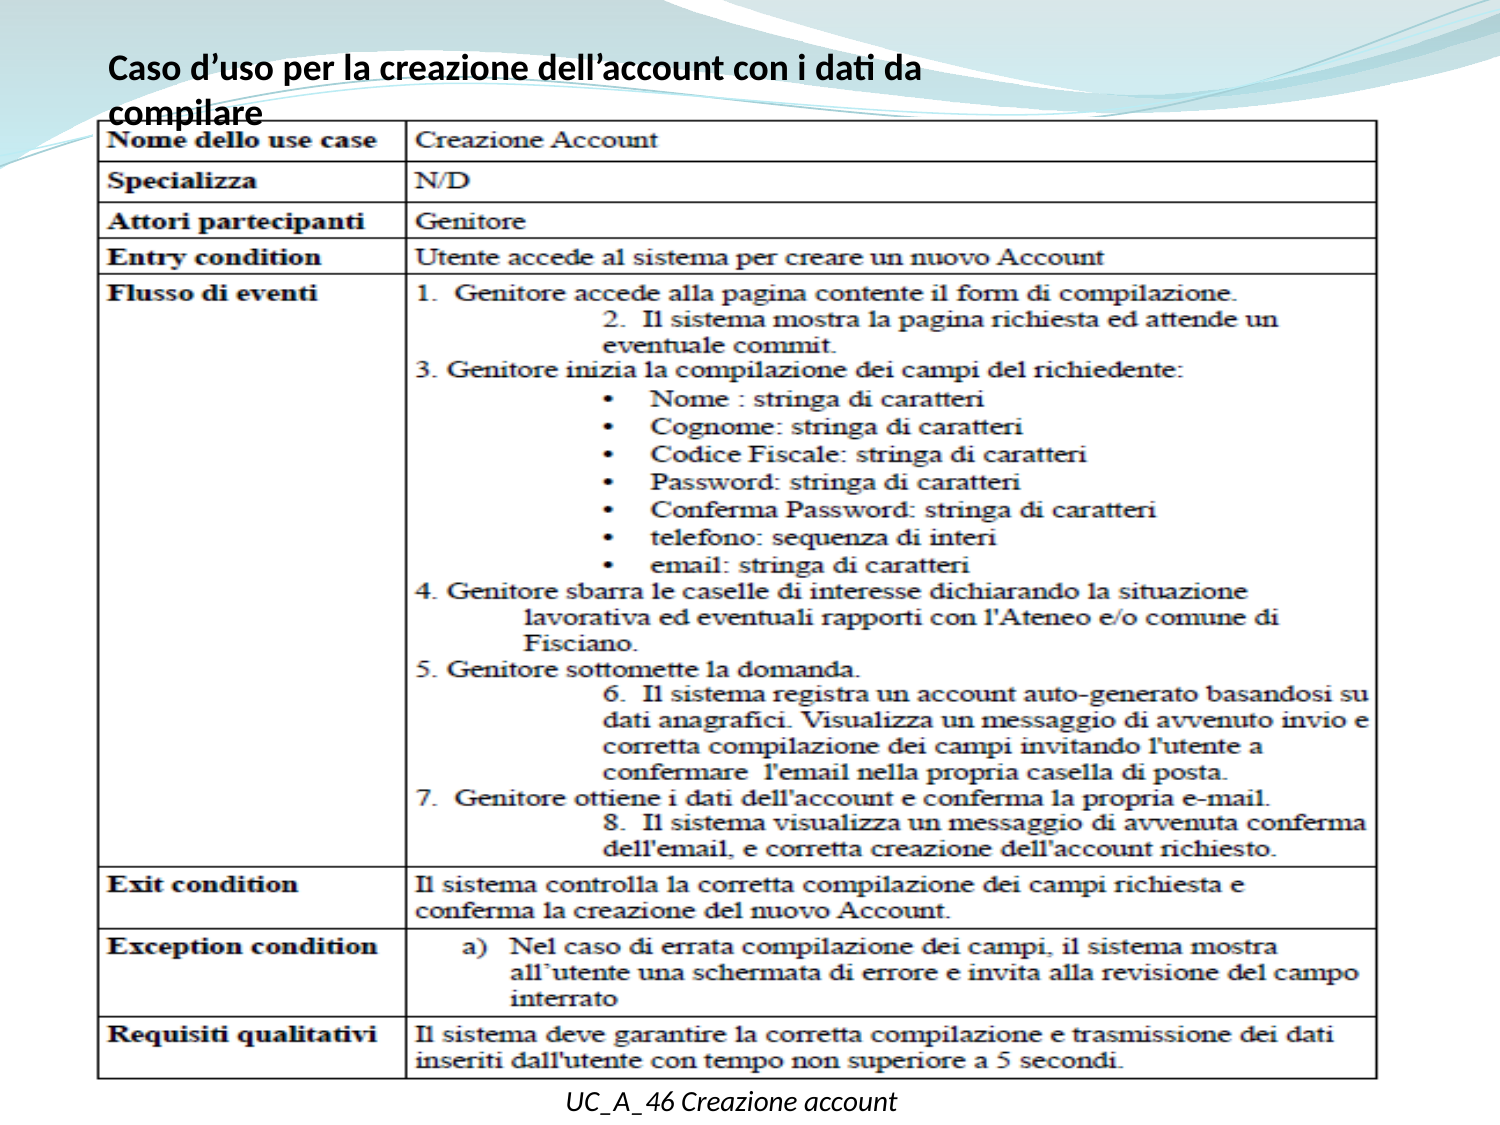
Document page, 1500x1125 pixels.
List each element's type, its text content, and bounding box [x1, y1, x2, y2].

picture [93, 116, 1383, 1083]
text_box UC_A_46 Creazione account [550, 1094, 914, 1125]
text_box Caso d’uso per la creazione dell’account con i dati da compilare [93, 35, 1102, 116]
